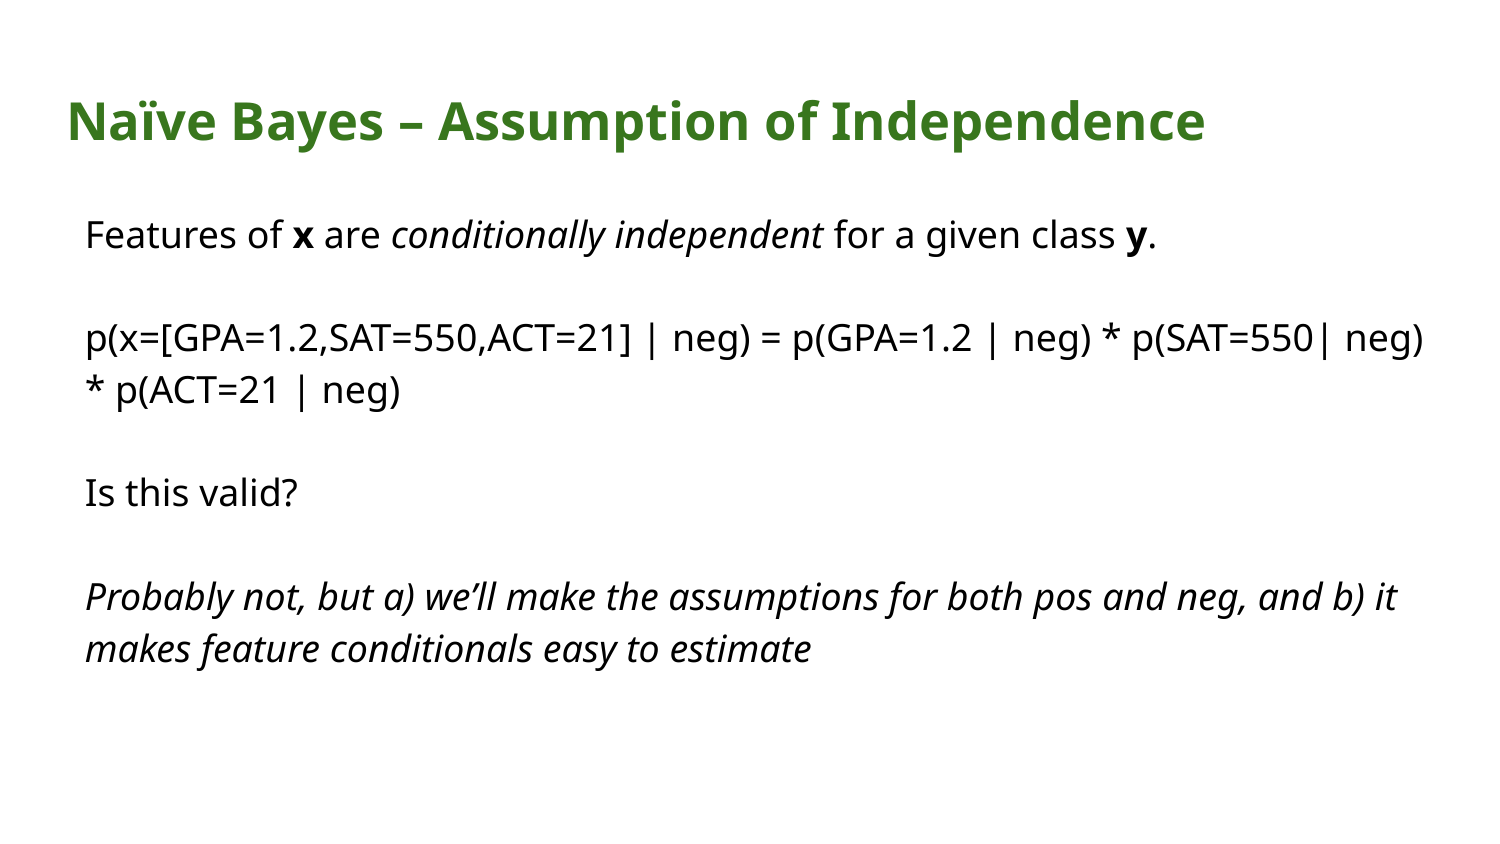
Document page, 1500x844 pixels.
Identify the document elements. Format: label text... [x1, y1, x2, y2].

list Features of x are conditionally independent for a given class y. p(x=[GPA=1.2,SAT=550,ACT=21] | neg) = p(GPA=1.2 | neg) * p(SAT=550| neg) * p(ACT=21 | neg) Is this valid? Probably not, but a) we’ll make the assumptions for both pos and neg, and b) it makes feature conditionals easy to estimate [51, 189, 1449, 750]
title Naïve Bayes – Assumption of Independence [51, 72, 1449, 167]
